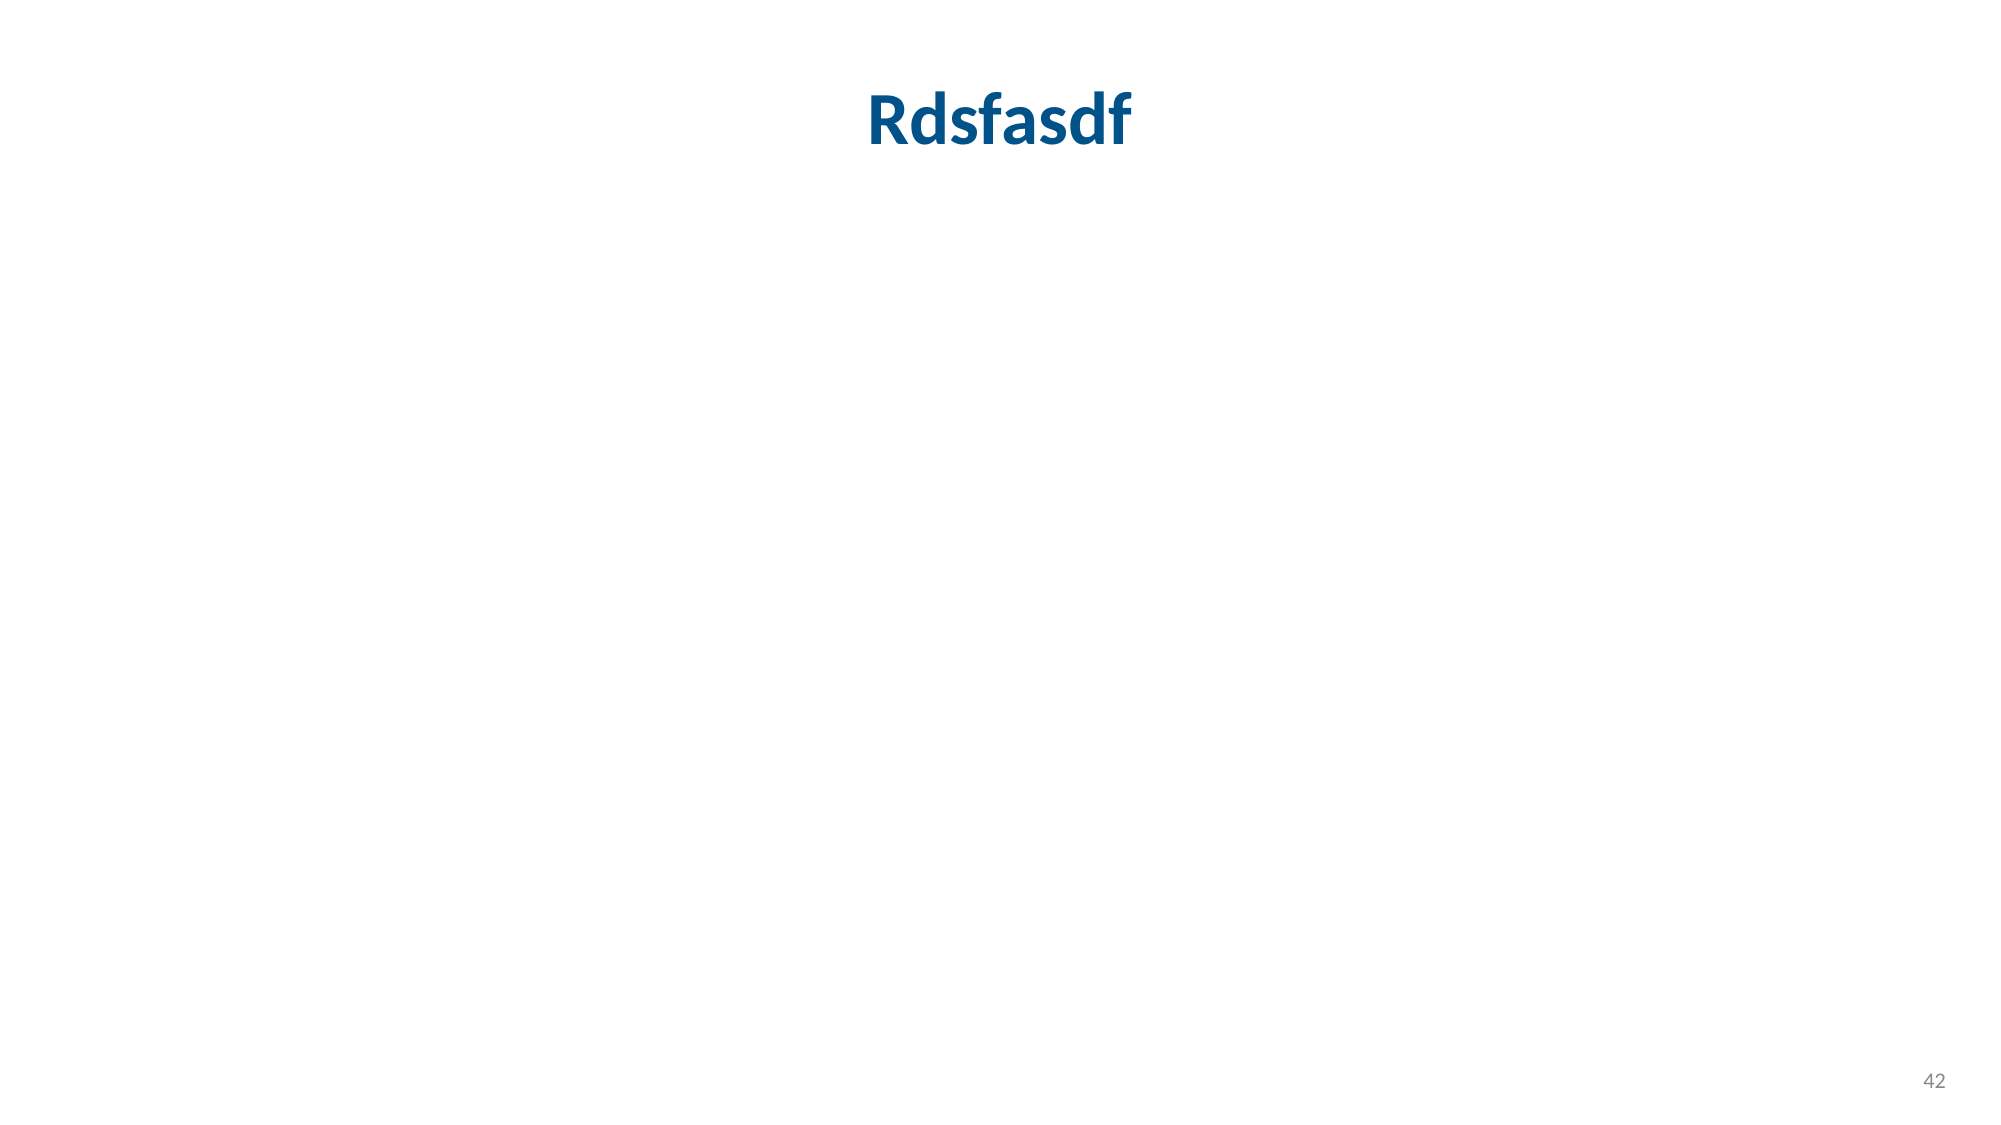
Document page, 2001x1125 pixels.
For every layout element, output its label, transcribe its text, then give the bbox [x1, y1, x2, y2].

title Rdsfasdf [0, 20, 2000, 209]
